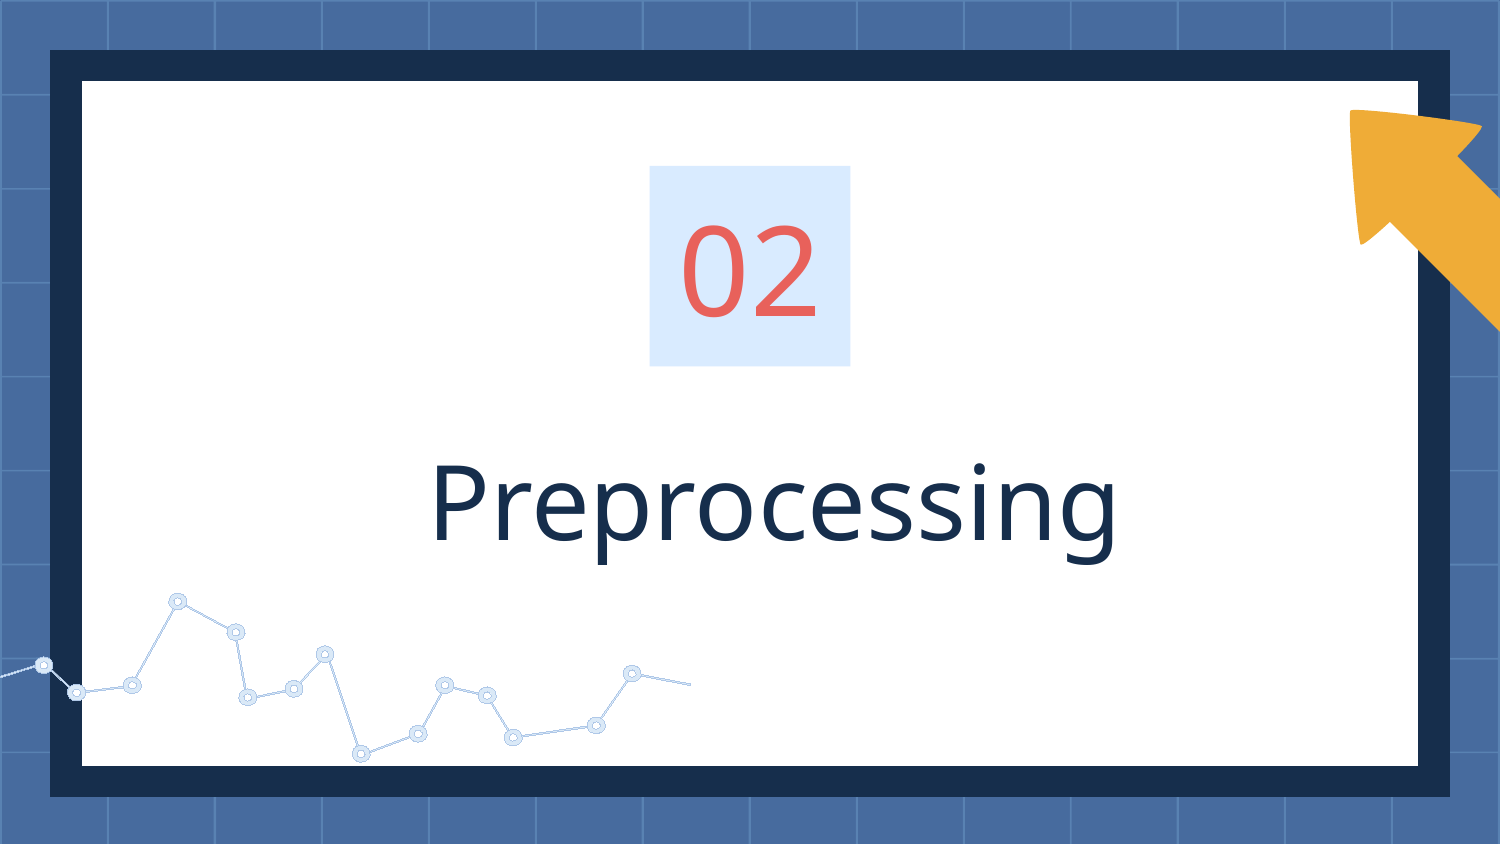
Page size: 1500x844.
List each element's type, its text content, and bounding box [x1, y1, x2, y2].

title 02 [649, 165, 851, 367]
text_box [0, 592, 691, 763]
title Preprocessing [293, 430, 1256, 569]
